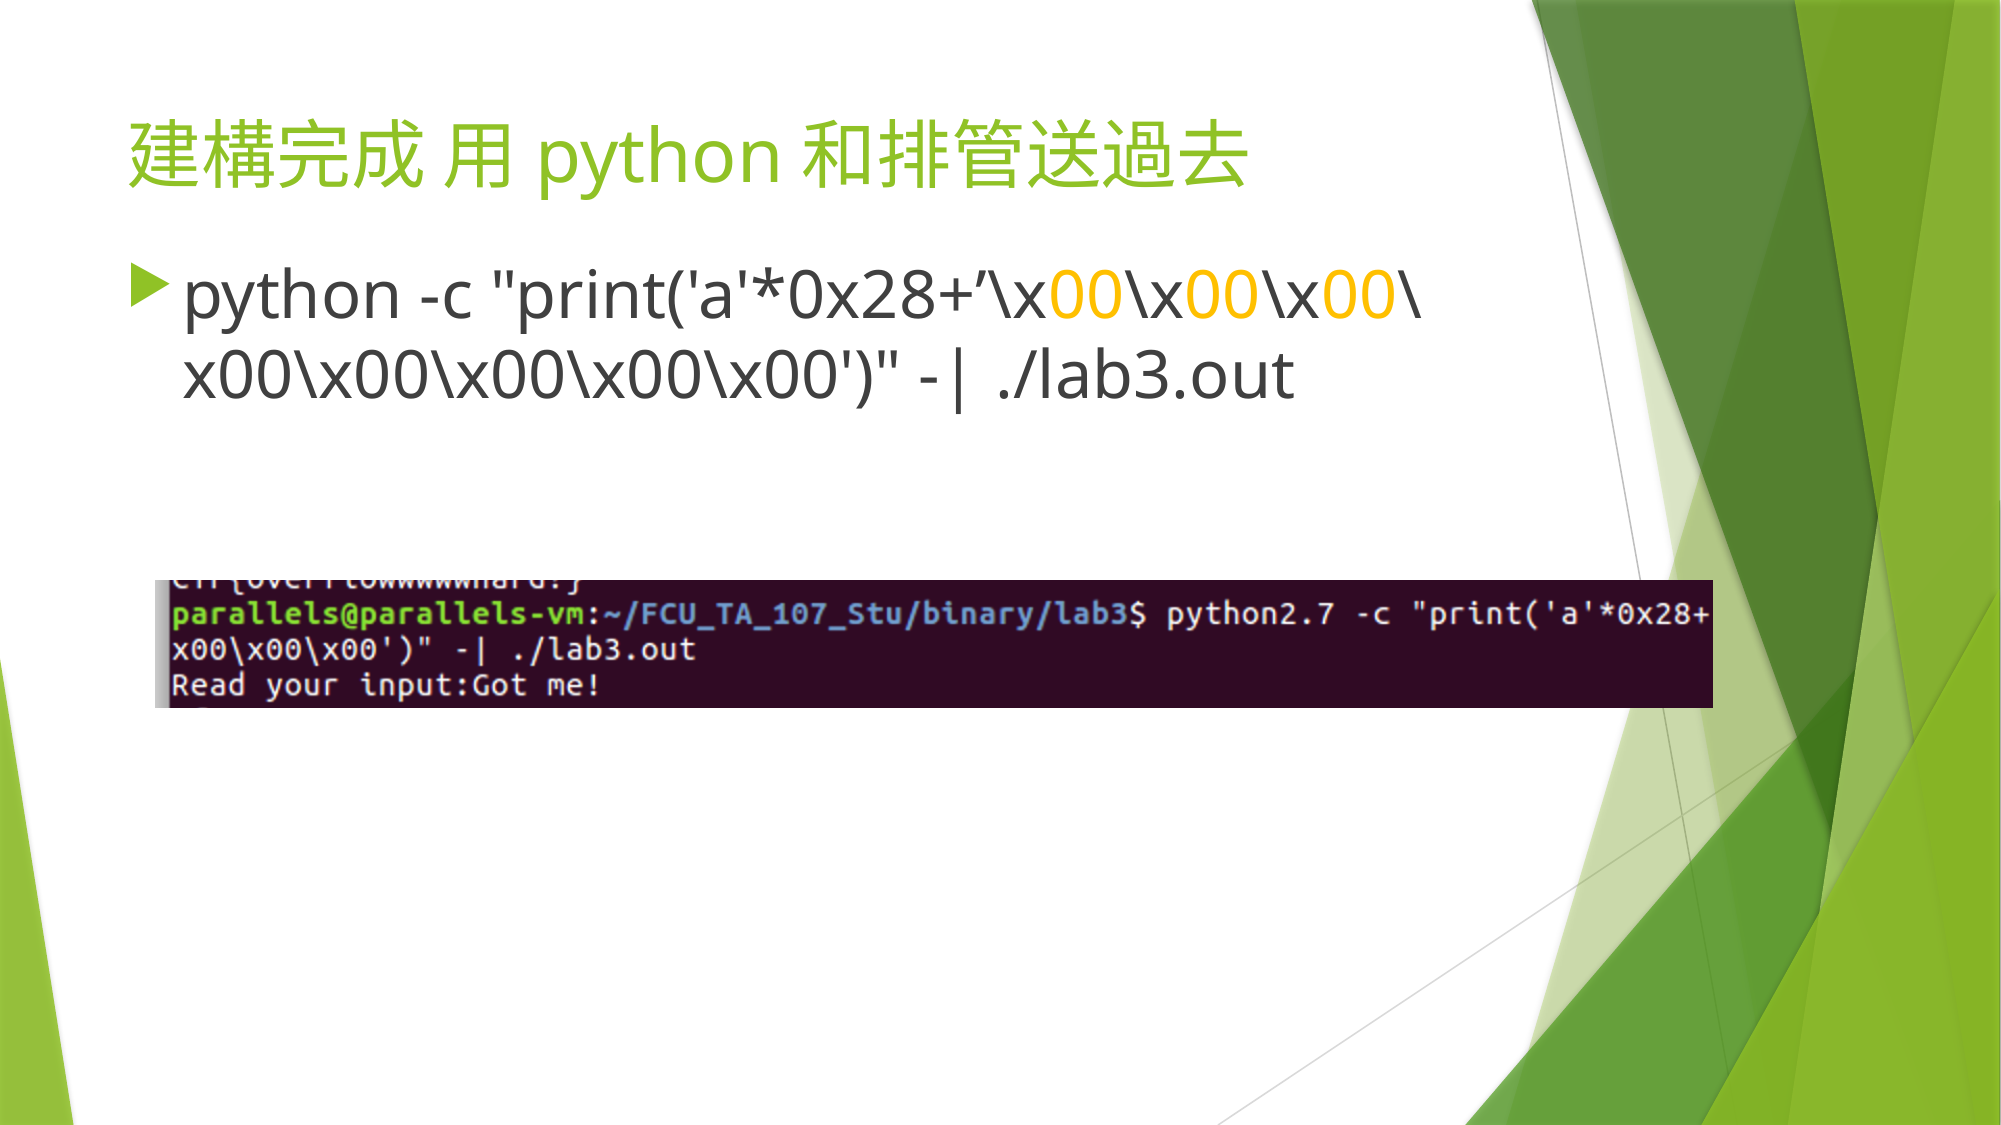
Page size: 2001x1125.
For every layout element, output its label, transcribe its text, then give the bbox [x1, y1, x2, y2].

title 建構完成 用python和排管送過去 [111, 99, 1522, 244]
list python -c "print('a'*0x28+’\x00\x00\x00\x00\x00\x00\x00\x00')" -| ./lab3.out [111, 244, 1522, 881]
picture [155, 580, 1713, 709]
